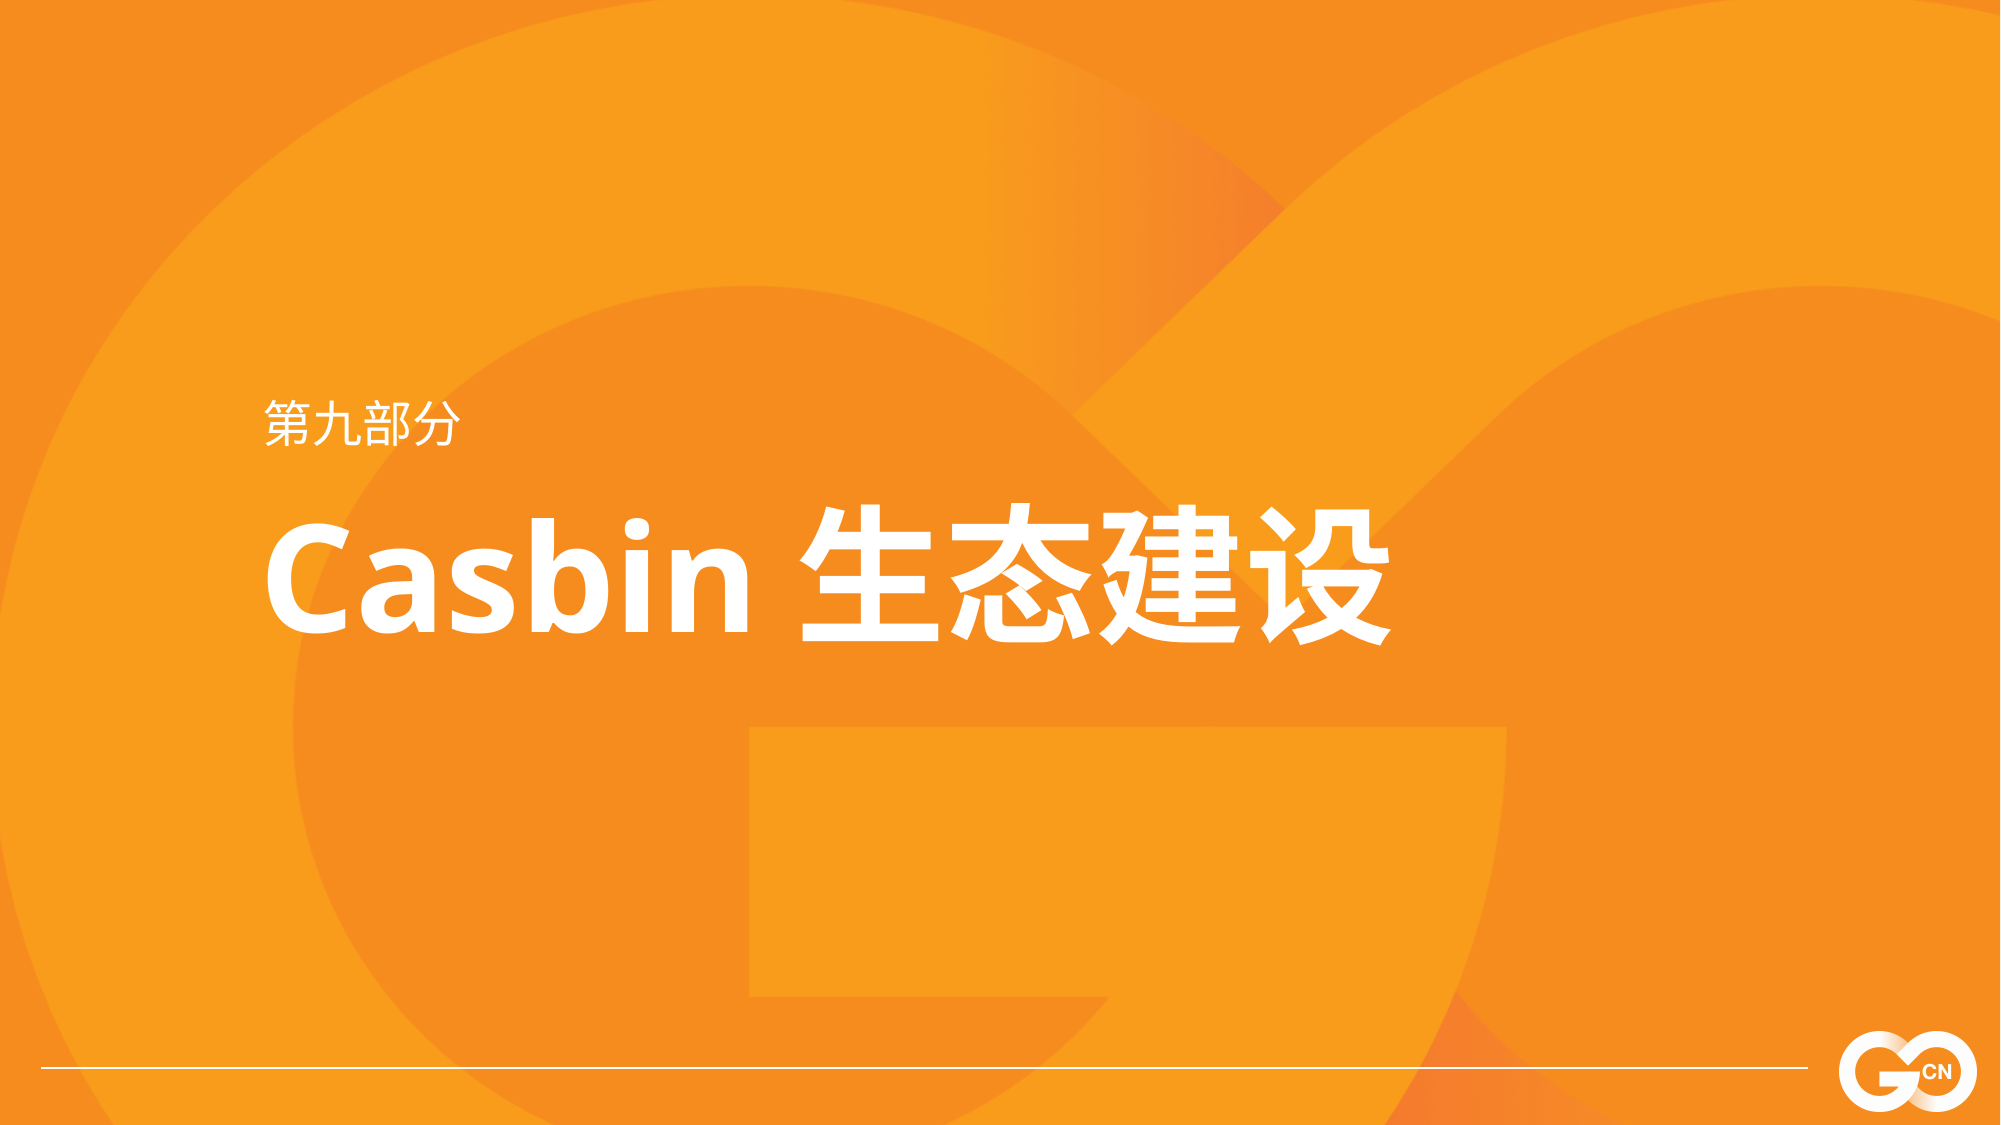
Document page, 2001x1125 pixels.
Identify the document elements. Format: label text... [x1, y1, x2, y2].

text_box Casbin生态建设 [244, 467, 1673, 658]
picture [0, 0, 2001, 1125]
text_box 第九部分 [247, 383, 889, 468]
